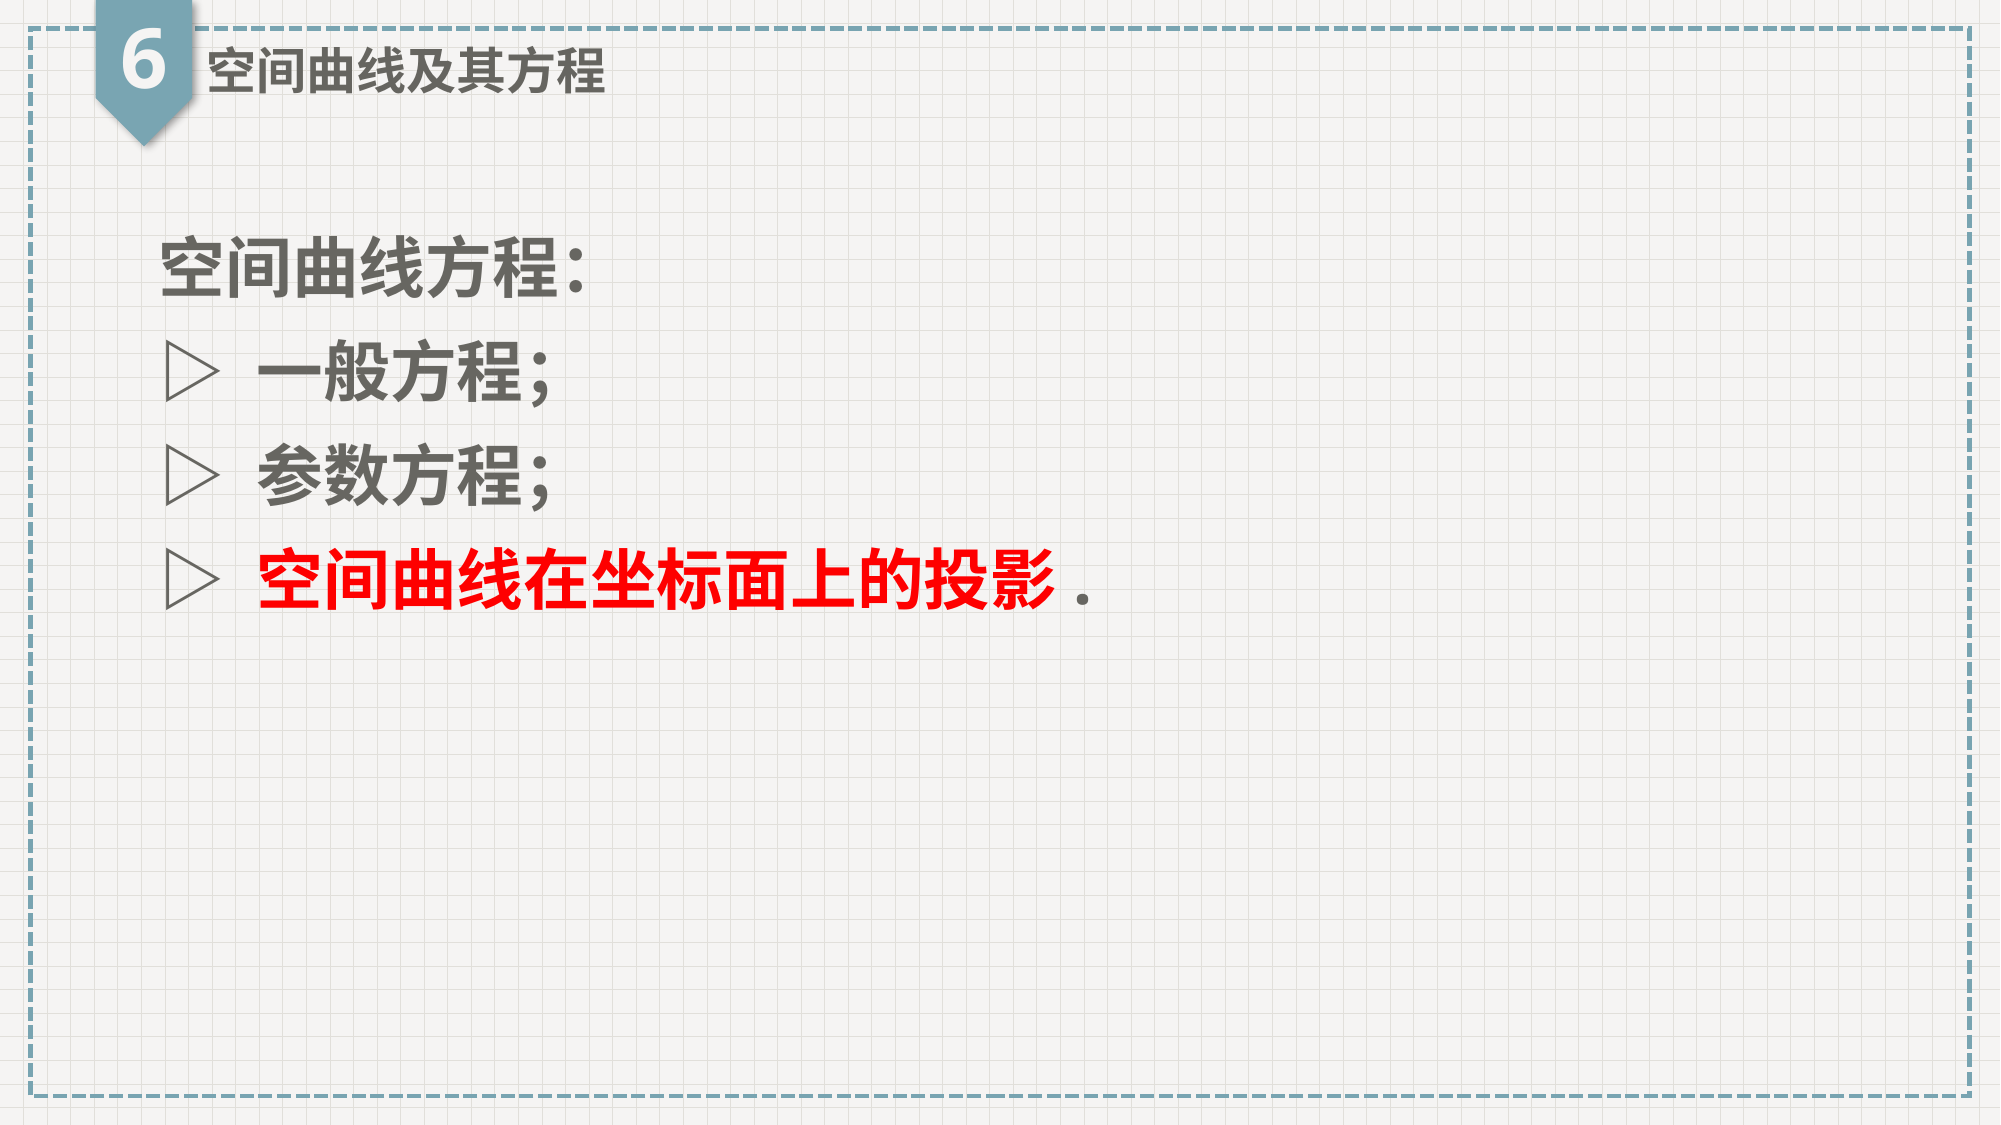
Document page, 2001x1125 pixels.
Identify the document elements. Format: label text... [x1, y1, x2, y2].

text_box 空间曲线方程： ▷ 一般方程； ▷ 参数方程； ▷ 空间曲线在坐标面上的投影. [143, 194, 1950, 626]
list 6 [95, 0, 193, 123]
list 空间曲线及其方程 [192, 35, 883, 112]
